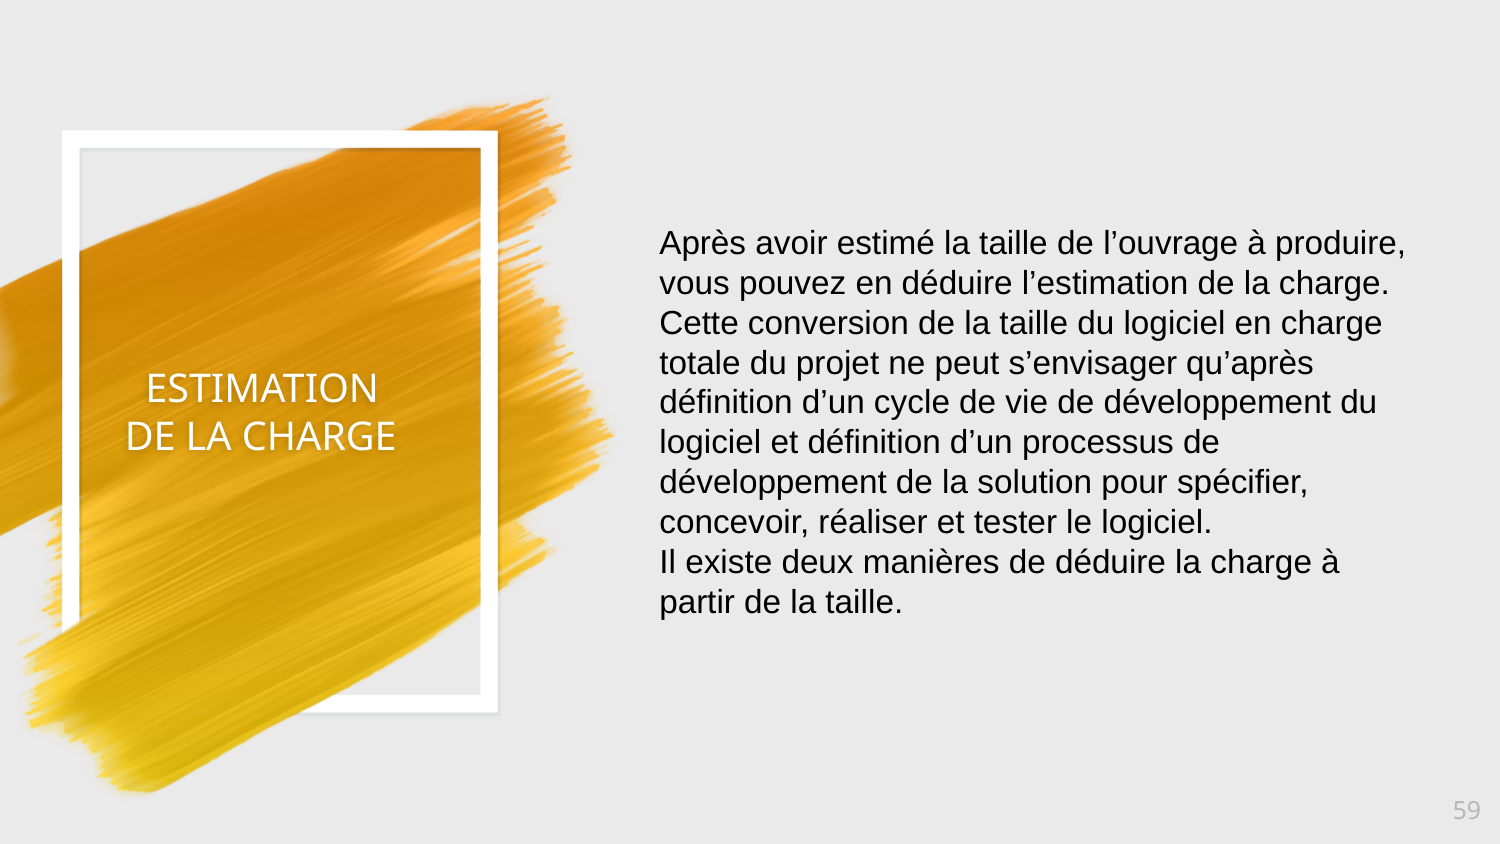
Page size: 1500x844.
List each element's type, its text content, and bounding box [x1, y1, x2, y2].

title ESTIMATION DE LA CHARGE [114, 137, 445, 684]
slide_number 59 [1391, 779, 1482, 844]
picture [0, 0, 1500, 844]
text_box Après avoir estimé la taille de l’ouvrage à produire, vous pouvez en déduire l’estimation de la charge. Cette conversion de la taille du logiciel en charge totale du projet ne peut s’envisager qu’après définition d’un cycle de vie de développement du logiciel et définition d’un processus de développement de la solution pour spécifier, concevoir, réaliser et tester le logiciel. Il existe deux manières de déduire la charge à partir de la taille. [644, 213, 1437, 628]
